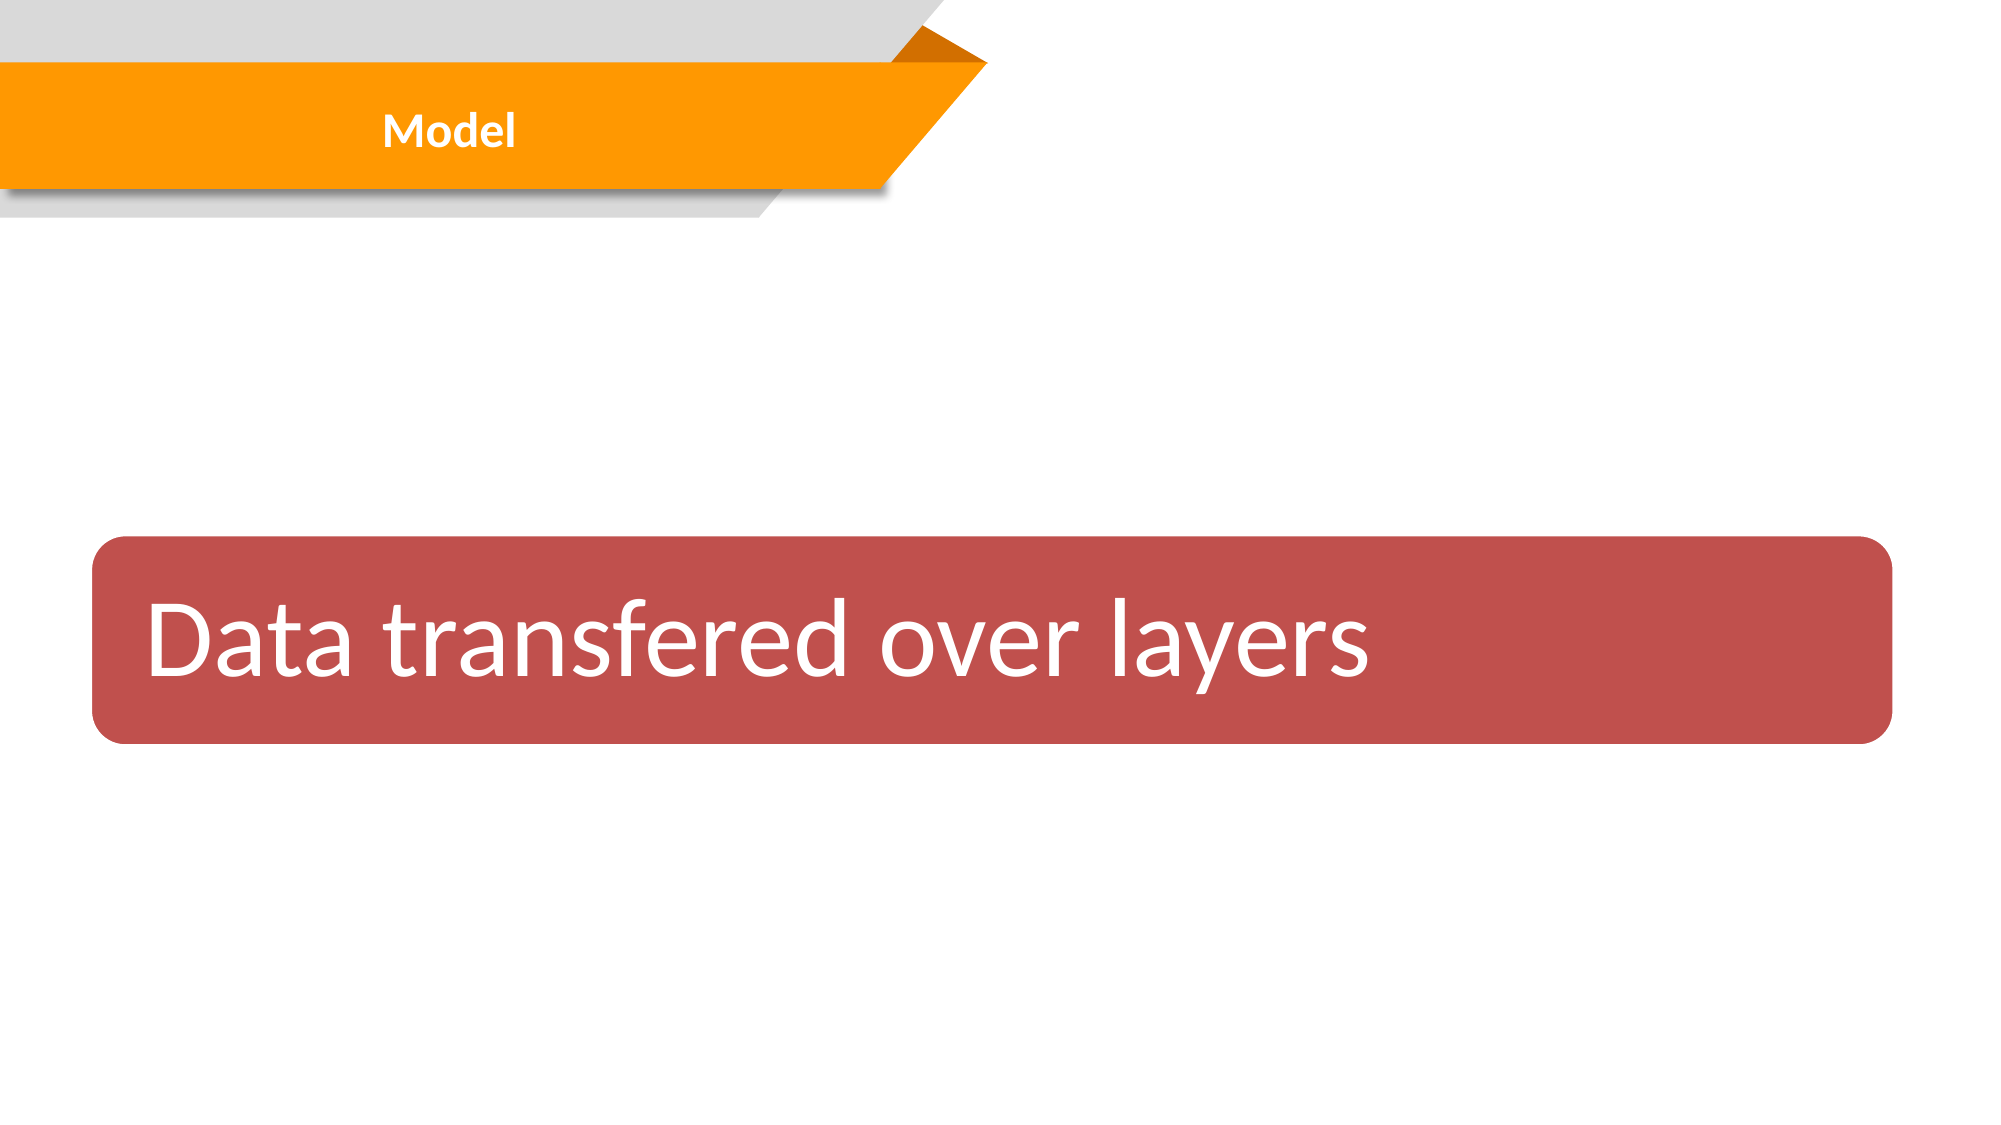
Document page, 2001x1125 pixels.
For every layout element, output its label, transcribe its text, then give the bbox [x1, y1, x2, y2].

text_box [89, 203, 1895, 1077]
title Model [19, 65, 880, 190]
